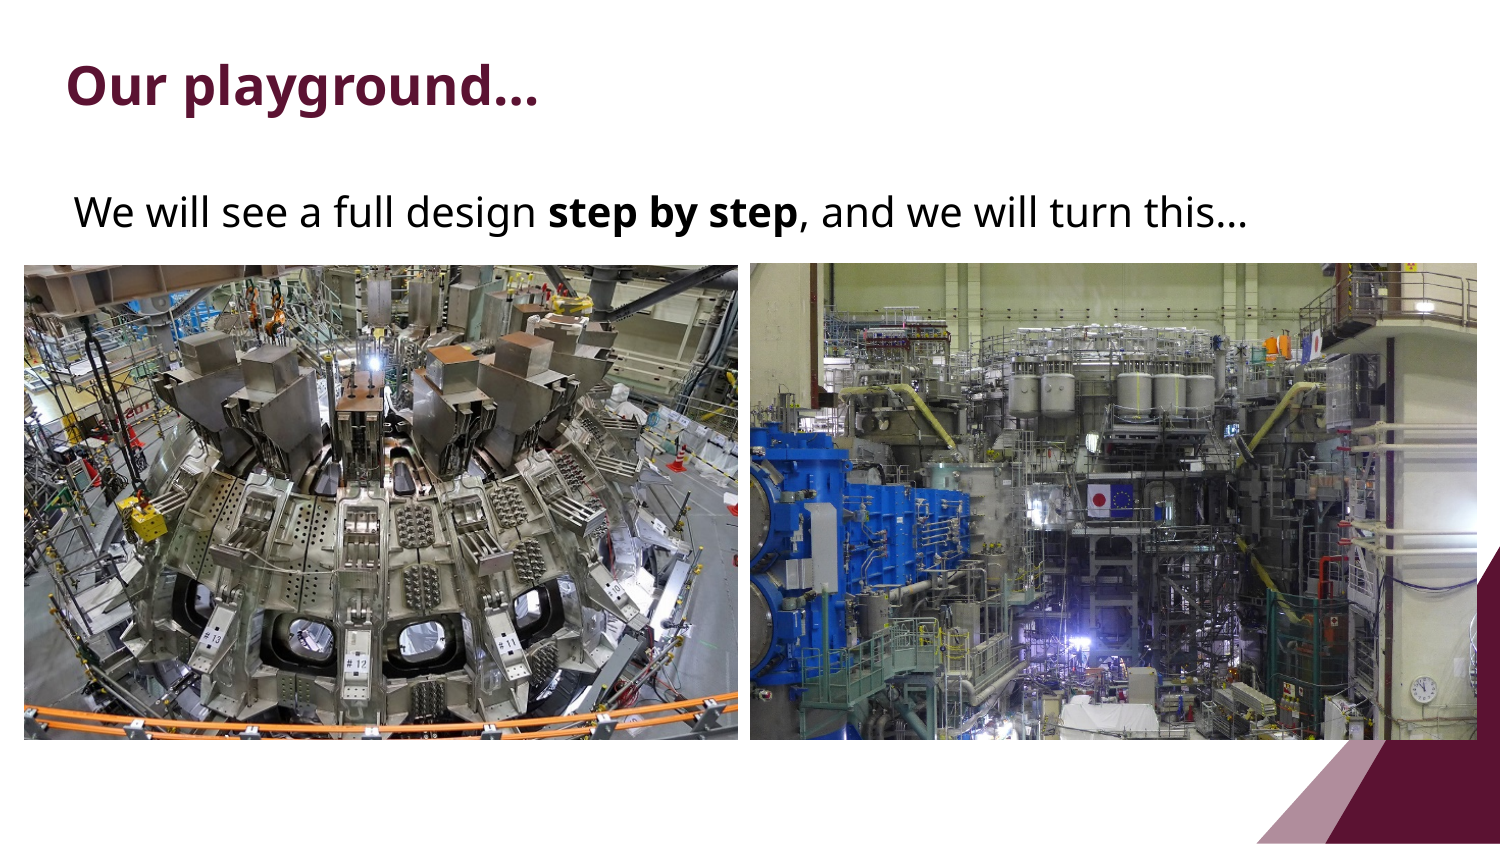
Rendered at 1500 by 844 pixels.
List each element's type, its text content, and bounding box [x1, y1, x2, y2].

text_box Our playground… [49, 36, 1330, 123]
picture [24, 265, 738, 741]
picture [749, 262, 1477, 740]
list We will see a full design step by step, and we will turn this… [33, 163, 1318, 575]
